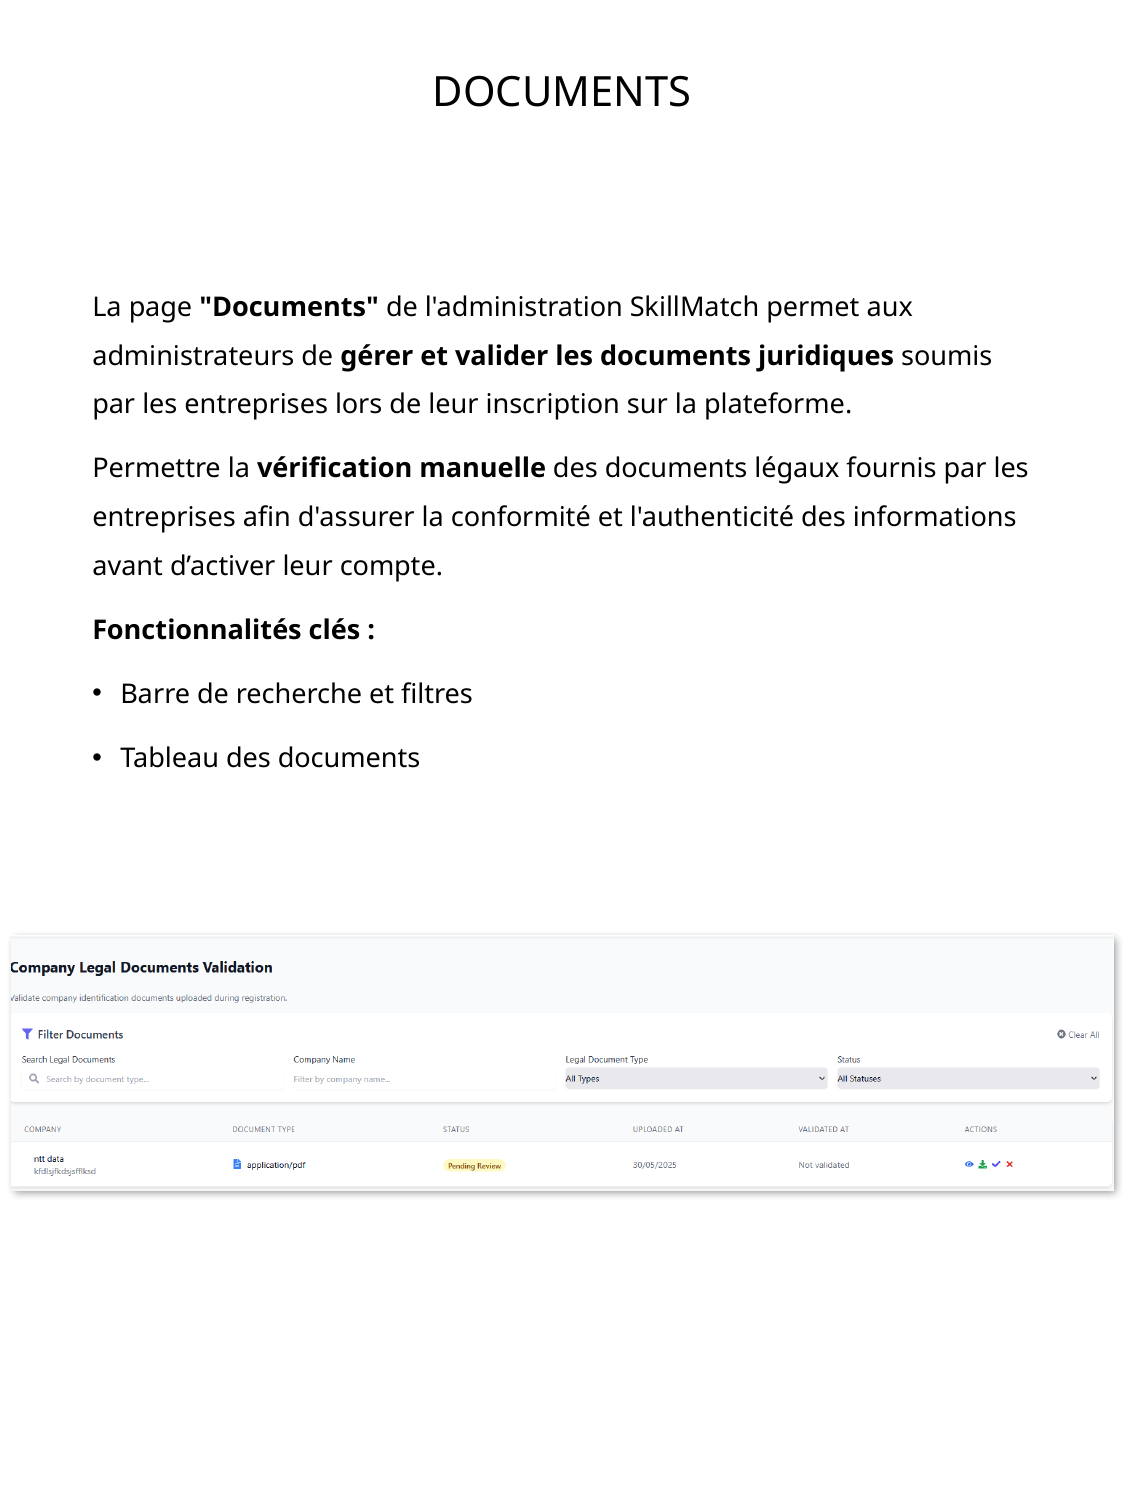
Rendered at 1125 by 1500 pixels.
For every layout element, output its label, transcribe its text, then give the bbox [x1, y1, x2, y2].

list La page "Documents" de l'administration SkillMatch permet aux administrateurs de gérer et valider les documents juridiques soumis par les entreprises lors de leur inscription sur la plateforme. Permettre la vérification manuelle des documents légaux fournis par les entreprises afin d'assurer la conformité et l'authenticité des informations avant d’activer leur compte. Fonctionnalités clés : Barre de recherche et filtres Tableau des documents [77, 265, 1048, 819]
title DOCUMENTS [77, 37, 1048, 149]
picture [11, 934, 1114, 1191]
